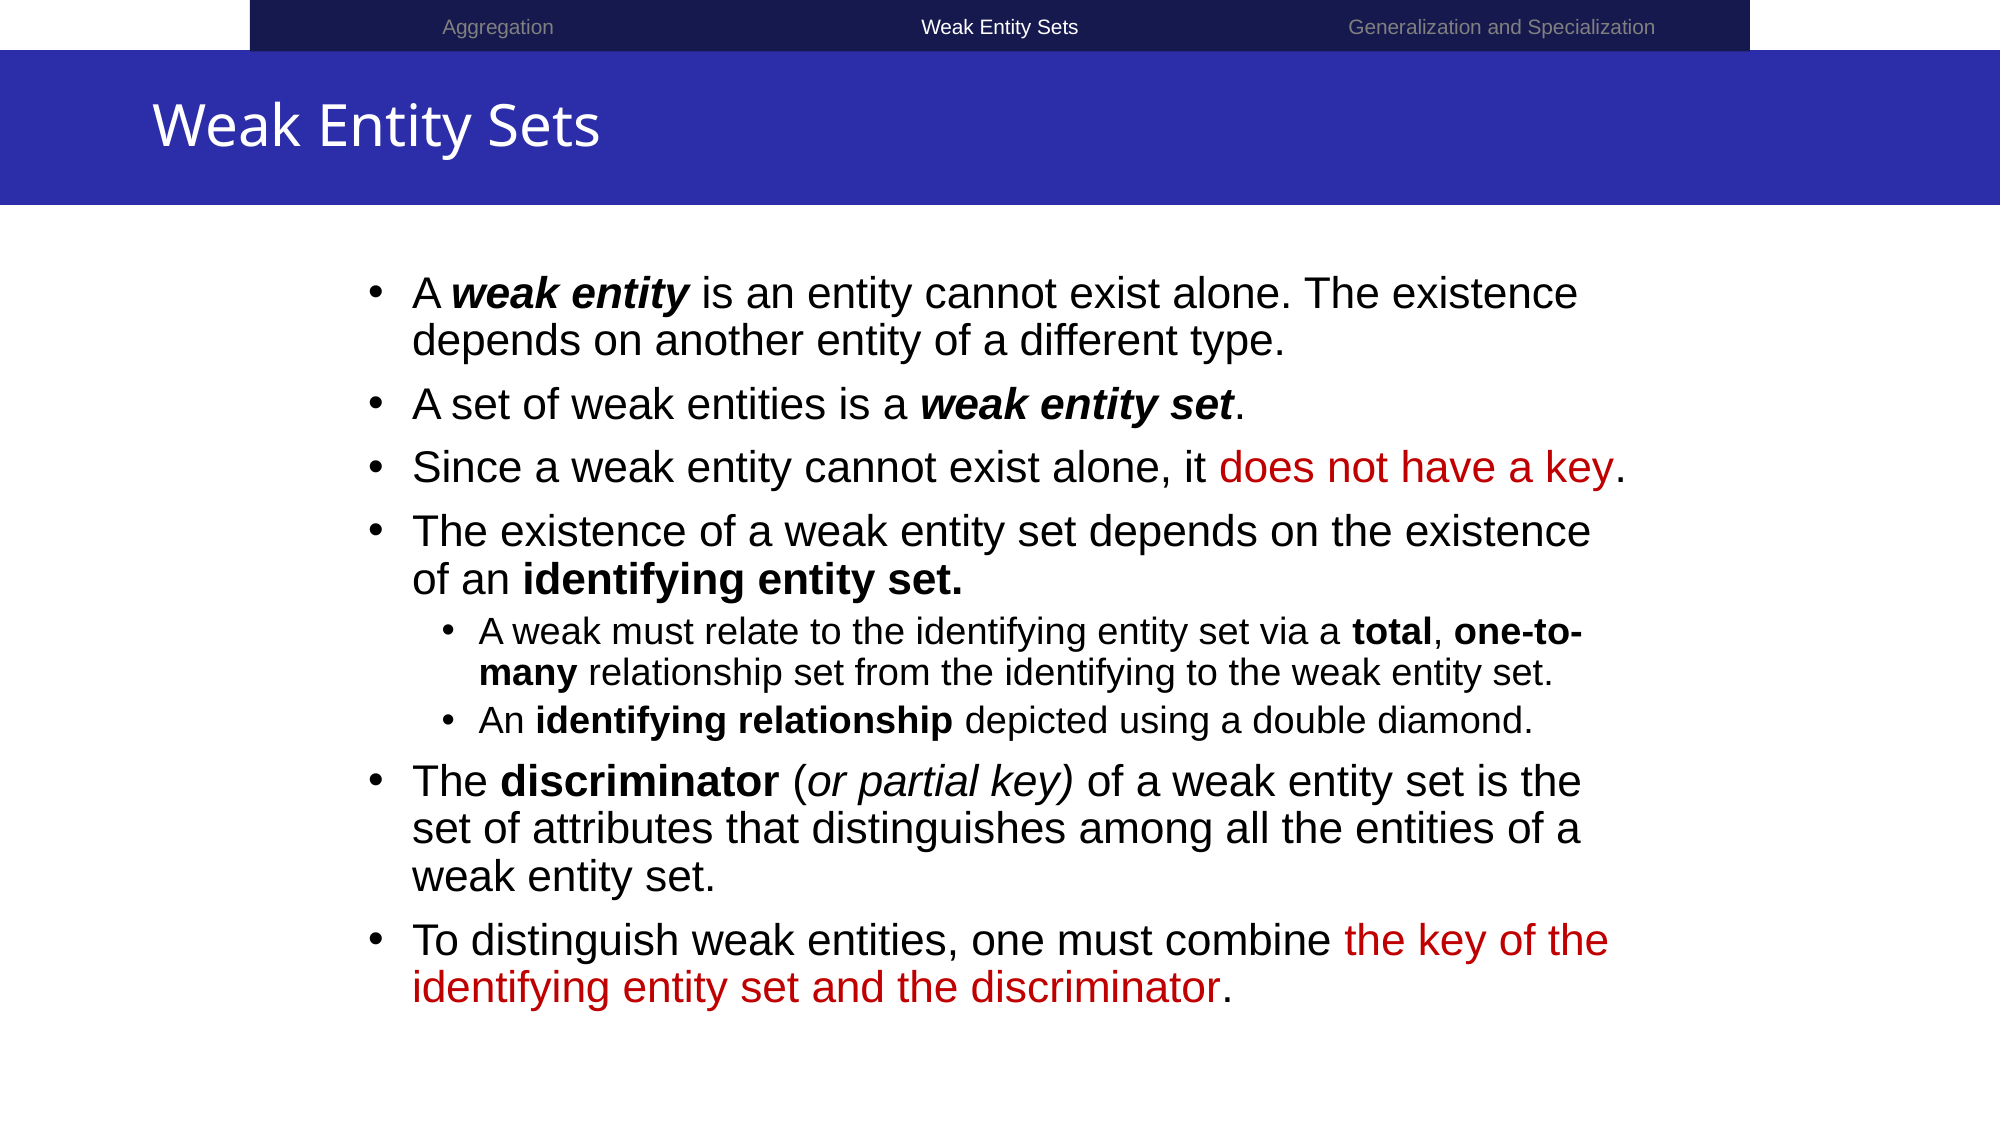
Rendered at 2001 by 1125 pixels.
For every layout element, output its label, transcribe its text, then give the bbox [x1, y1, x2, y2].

text_box Weak Entity Sets [745, 0, 1255, 53]
title Weak Entity Sets [137, 57, 1863, 197]
text_box Generalization and Specialization [1255, 0, 1751, 53]
list A weak entity is an entity cannot exist alone. The existence depends on another entity of a different type. A set of weak entities is a weak entity set. Since a weak entity cannot exist alone, it does not have a key. The existence of a weak entity set depends on the existence of an identifying entity set. A weak must relate to the identifying entity set via a total, one-to-many relationship set from the identifying to the weak entity set. An identifying relationship depicted using a double diamond. The discriminator (or partial key) of a weak entity set is the set of attributes that distinguishes among all the entities of a weak entity set. To distinguish weak entities, one must combine the key of the identifying entity set and the discriminator. [353, 262, 1647, 1034]
text_box Aggregation [249, 0, 745, 53]
